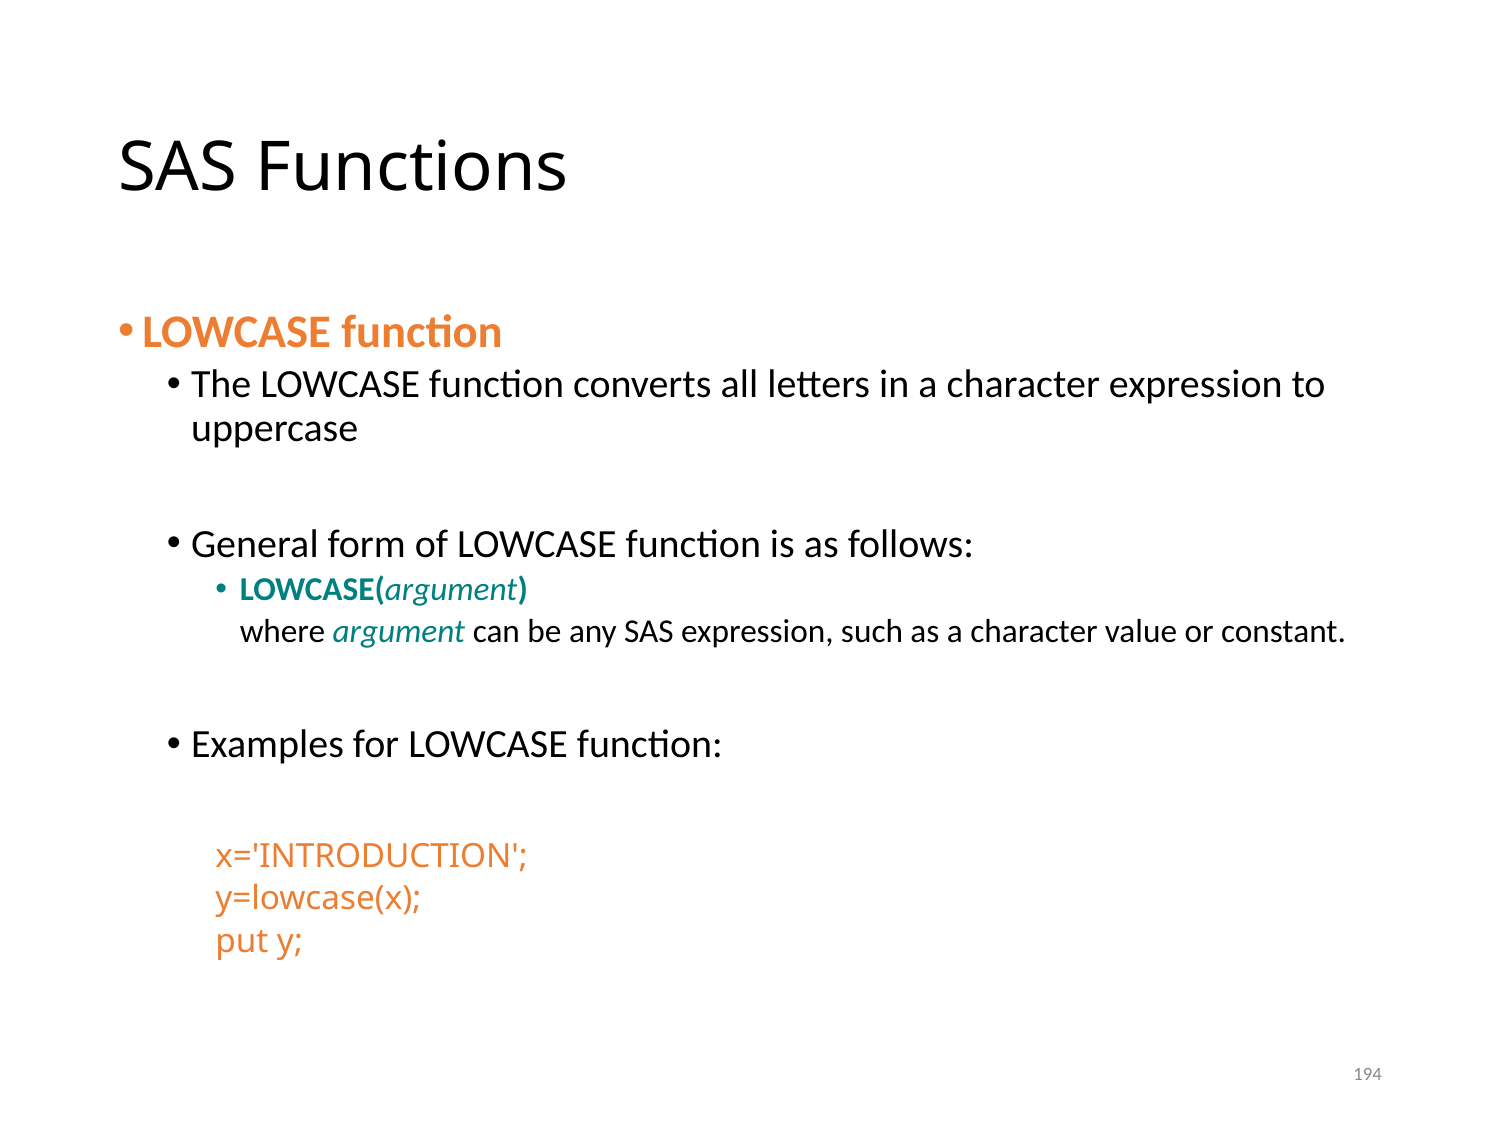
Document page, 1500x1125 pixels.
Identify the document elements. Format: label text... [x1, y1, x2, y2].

list LOWCASE function The LOWCASE function converts all letters in a character expression to uppercase General form of LOWCASE function is as follows: LOWCASE(argument) where argument can be any SAS expression, such as a character value or constant. Examples for LOWCASE function: x='INTRODUCTION'; y=lowcase(x); put y; [103, 299, 1397, 1014]
title SAS Functions [103, 59, 1397, 278]
slide_number 194 [1059, 1042, 1397, 1103]
